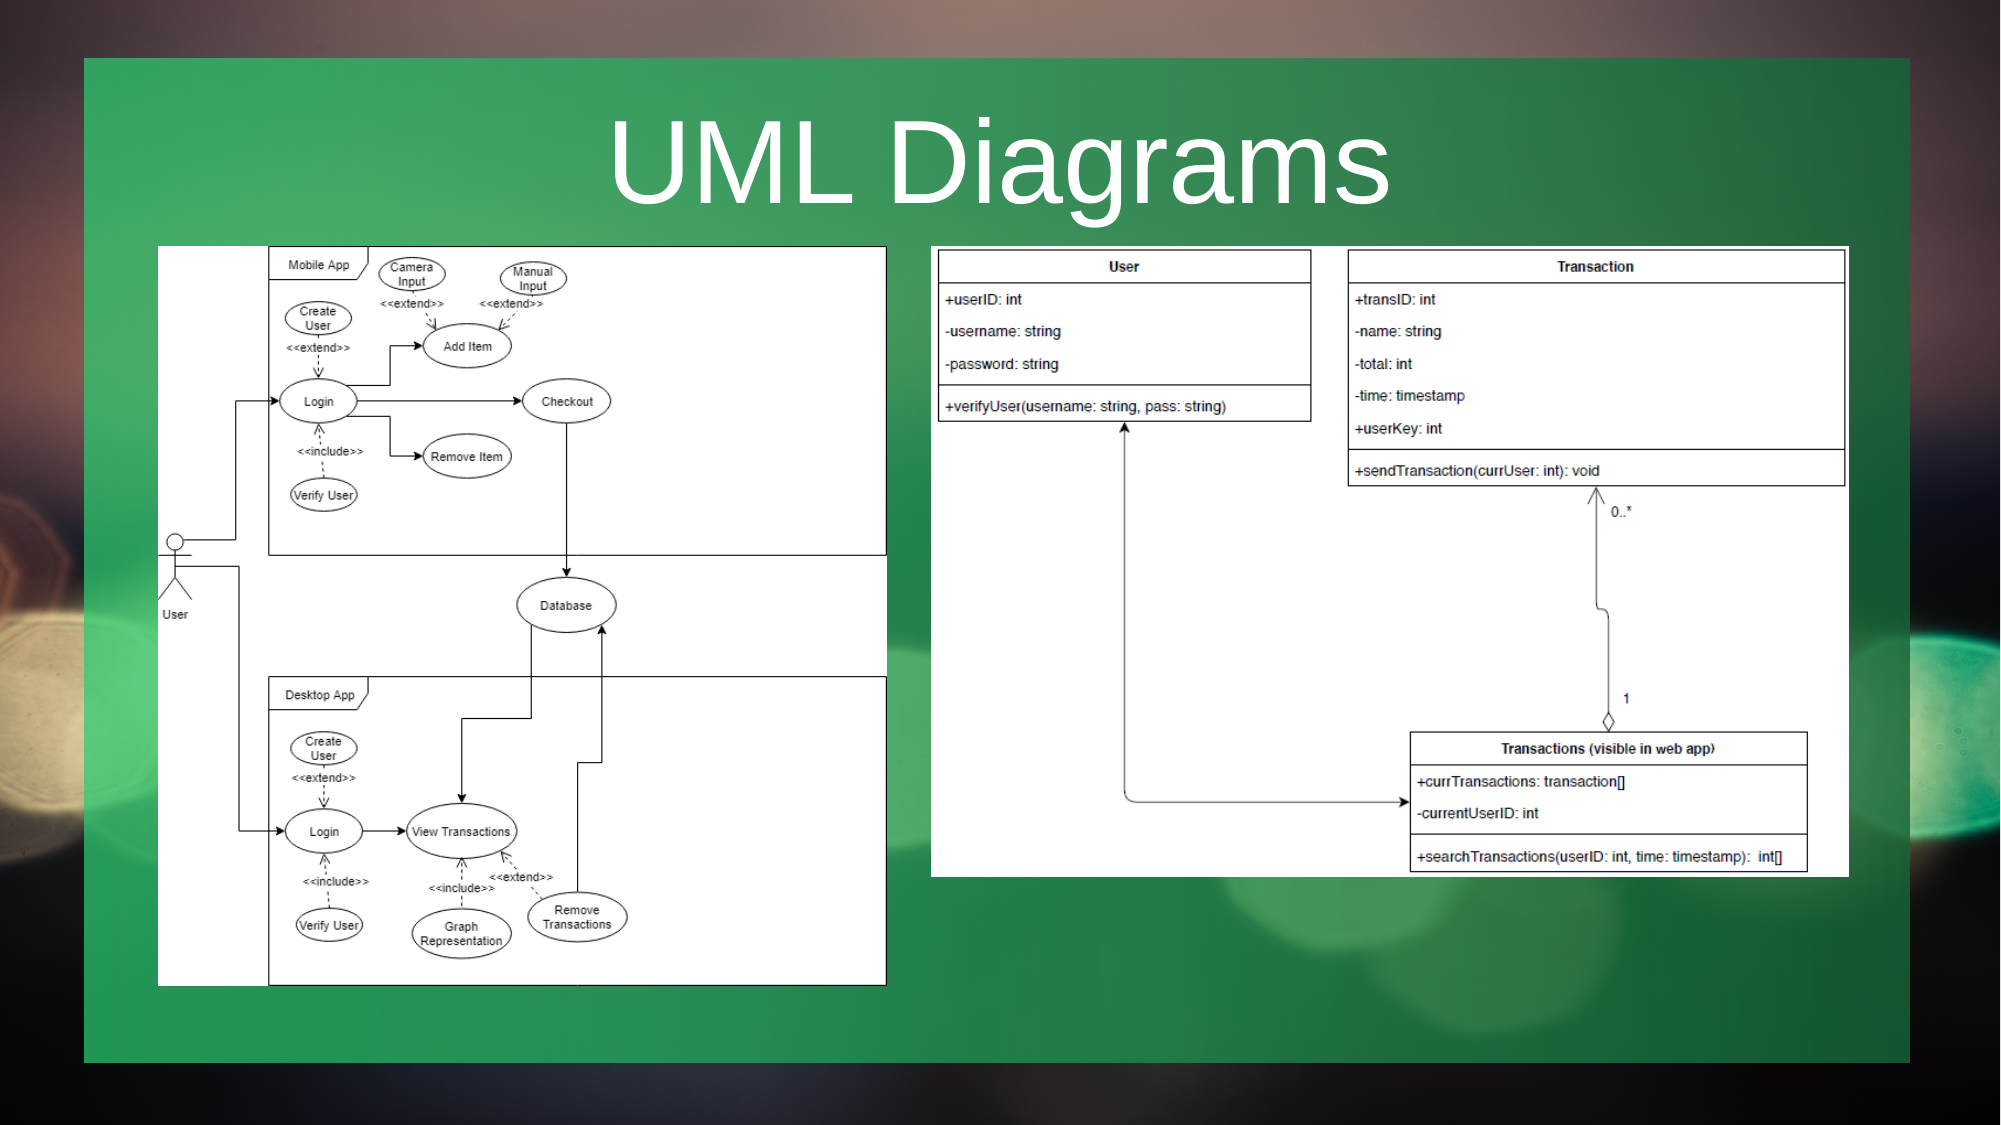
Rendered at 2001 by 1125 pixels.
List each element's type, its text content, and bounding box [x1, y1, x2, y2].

picture [0, 0, 2001, 1125]
title UML Diagrams [87, 116, 1913, 213]
